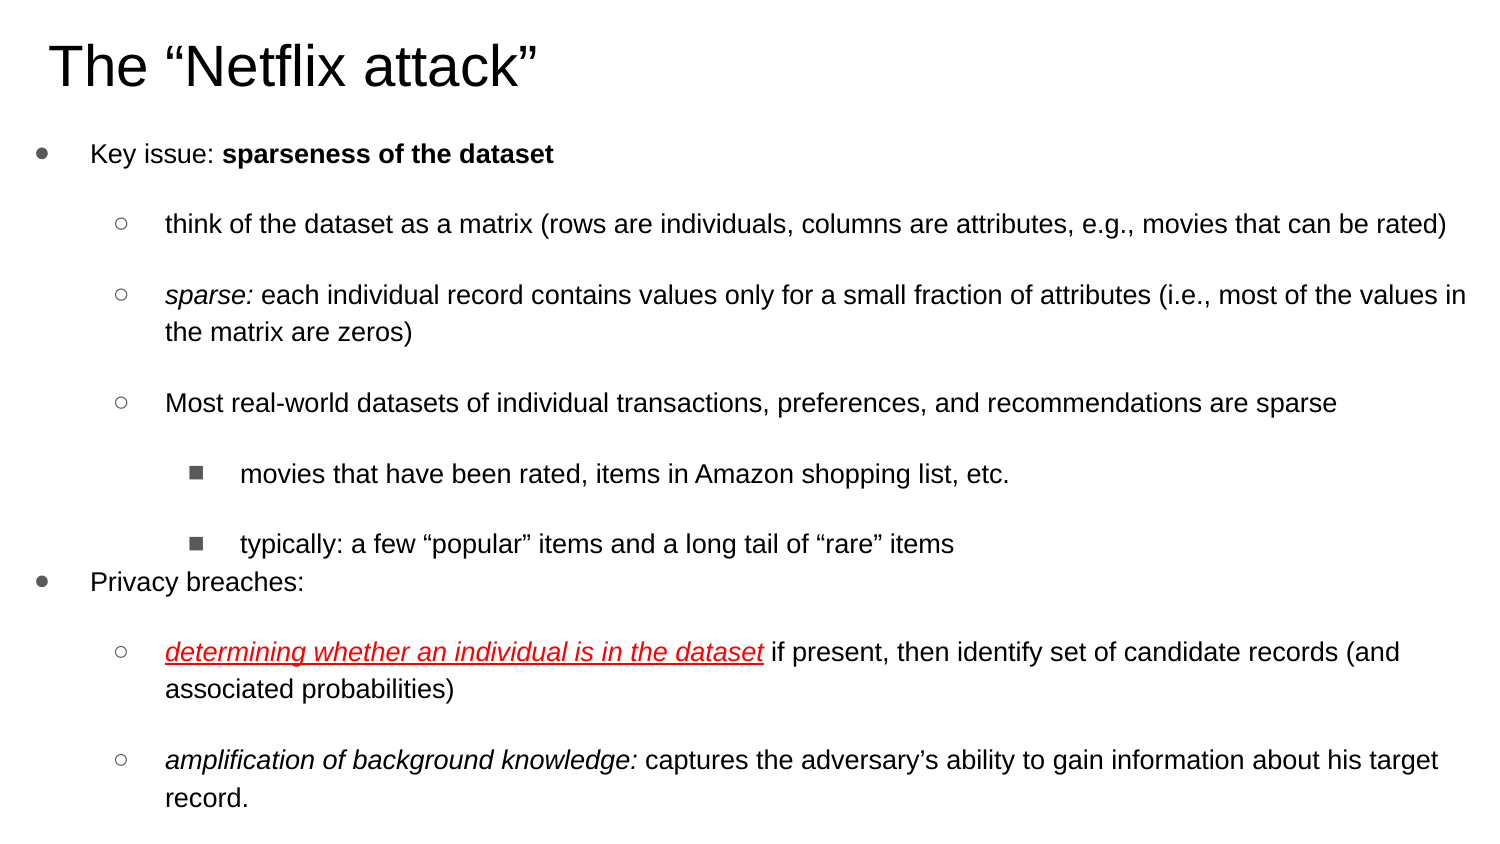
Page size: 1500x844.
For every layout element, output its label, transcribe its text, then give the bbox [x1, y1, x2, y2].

title The “Netflix attack” [33, 12, 1432, 107]
list Key issue: sparseness of the dataset think of the dataset as a matrix (rows are individuals, columns are attributes, e.g., movies that can be rated) sparse: each individual record contains values only for a small fraction of attributes (i.e., most of the values in the matrix are zeros) Most real-world datasets of individual transactions, preferences, and recommendations are sparse movies that have been rated, items in Amazon shopping list, etc. typically: a few “popular” items and a long tail of “rare” items Privacy breaches: determining whether an individual is in the dataset if present, then identify set of candidate records (and associated probabilities) amplification of background knowledge: captures the adversary’s ability to gain information about his target record. [0, 116, 1500, 831]
